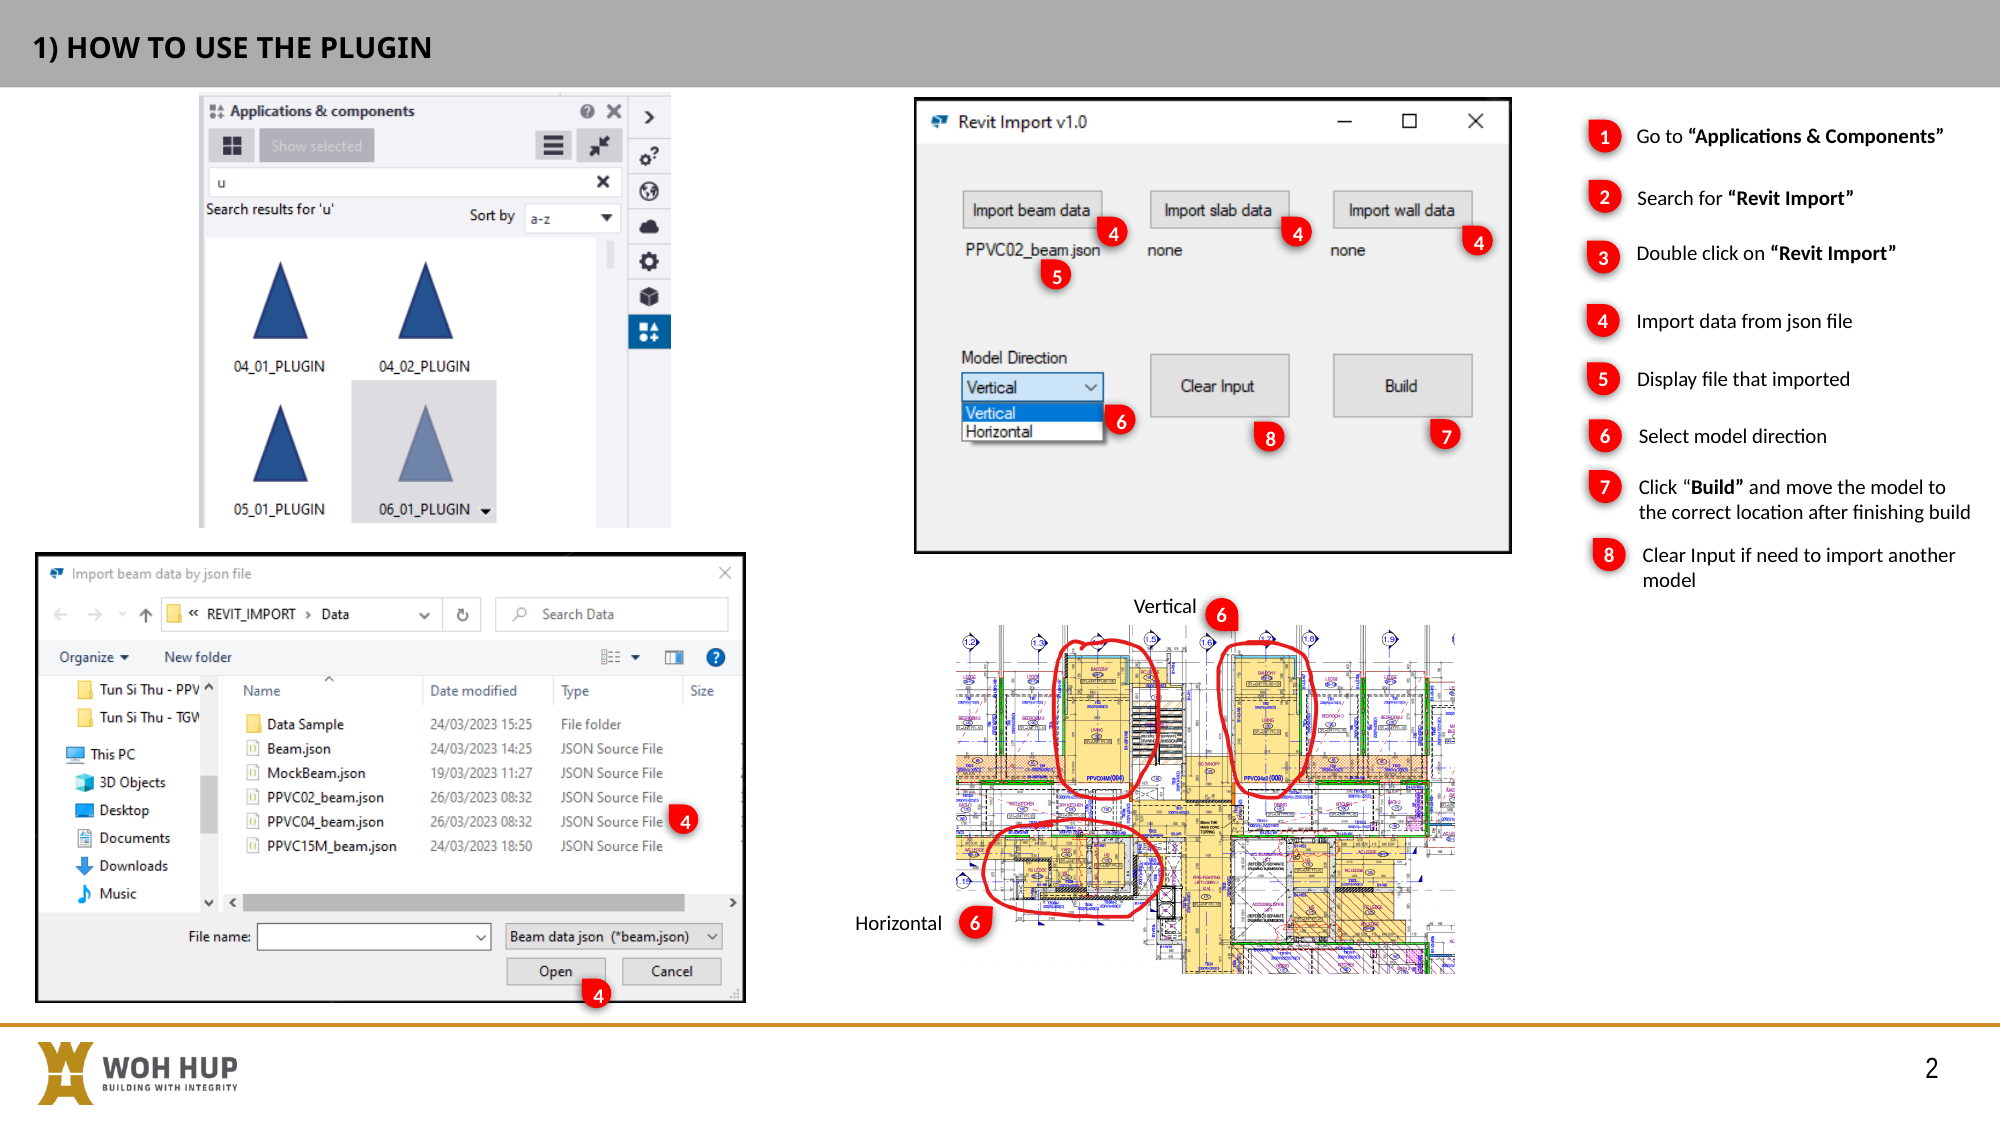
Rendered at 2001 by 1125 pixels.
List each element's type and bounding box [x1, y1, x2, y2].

text_box [840, 585, 1455, 974]
text_box [35, 552, 746, 1012]
text_box [0, 0, 2000, 88]
text_box [1582, 114, 1998, 601]
picture [199, 92, 671, 528]
text_box [914, 96, 1513, 555]
picture [37, 1042, 237, 1105]
